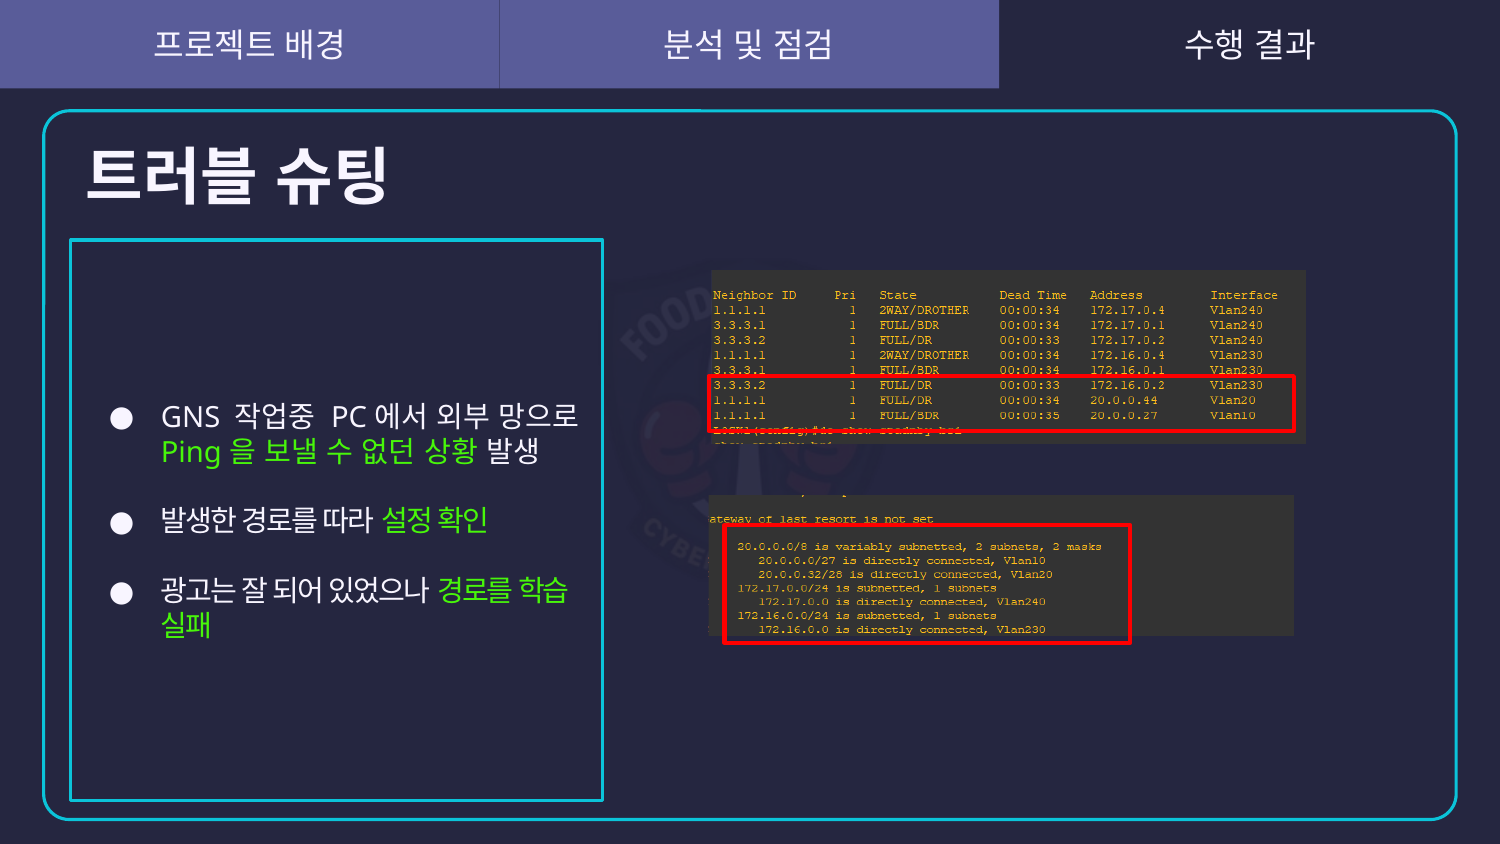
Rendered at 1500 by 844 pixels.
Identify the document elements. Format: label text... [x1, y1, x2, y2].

list GNS 작업중 PC에서 외부 망으로 Ping을 보낼 수 없던 상황 발생 발생한 경로를 따라 설정 확인 광고는 잘 되어 있었으나 경로를 학습 실패 [69, 238, 604, 802]
picture [711, 269, 1306, 445]
title 트러블 슈팅 [70, 127, 1430, 222]
picture [708, 495, 1295, 637]
